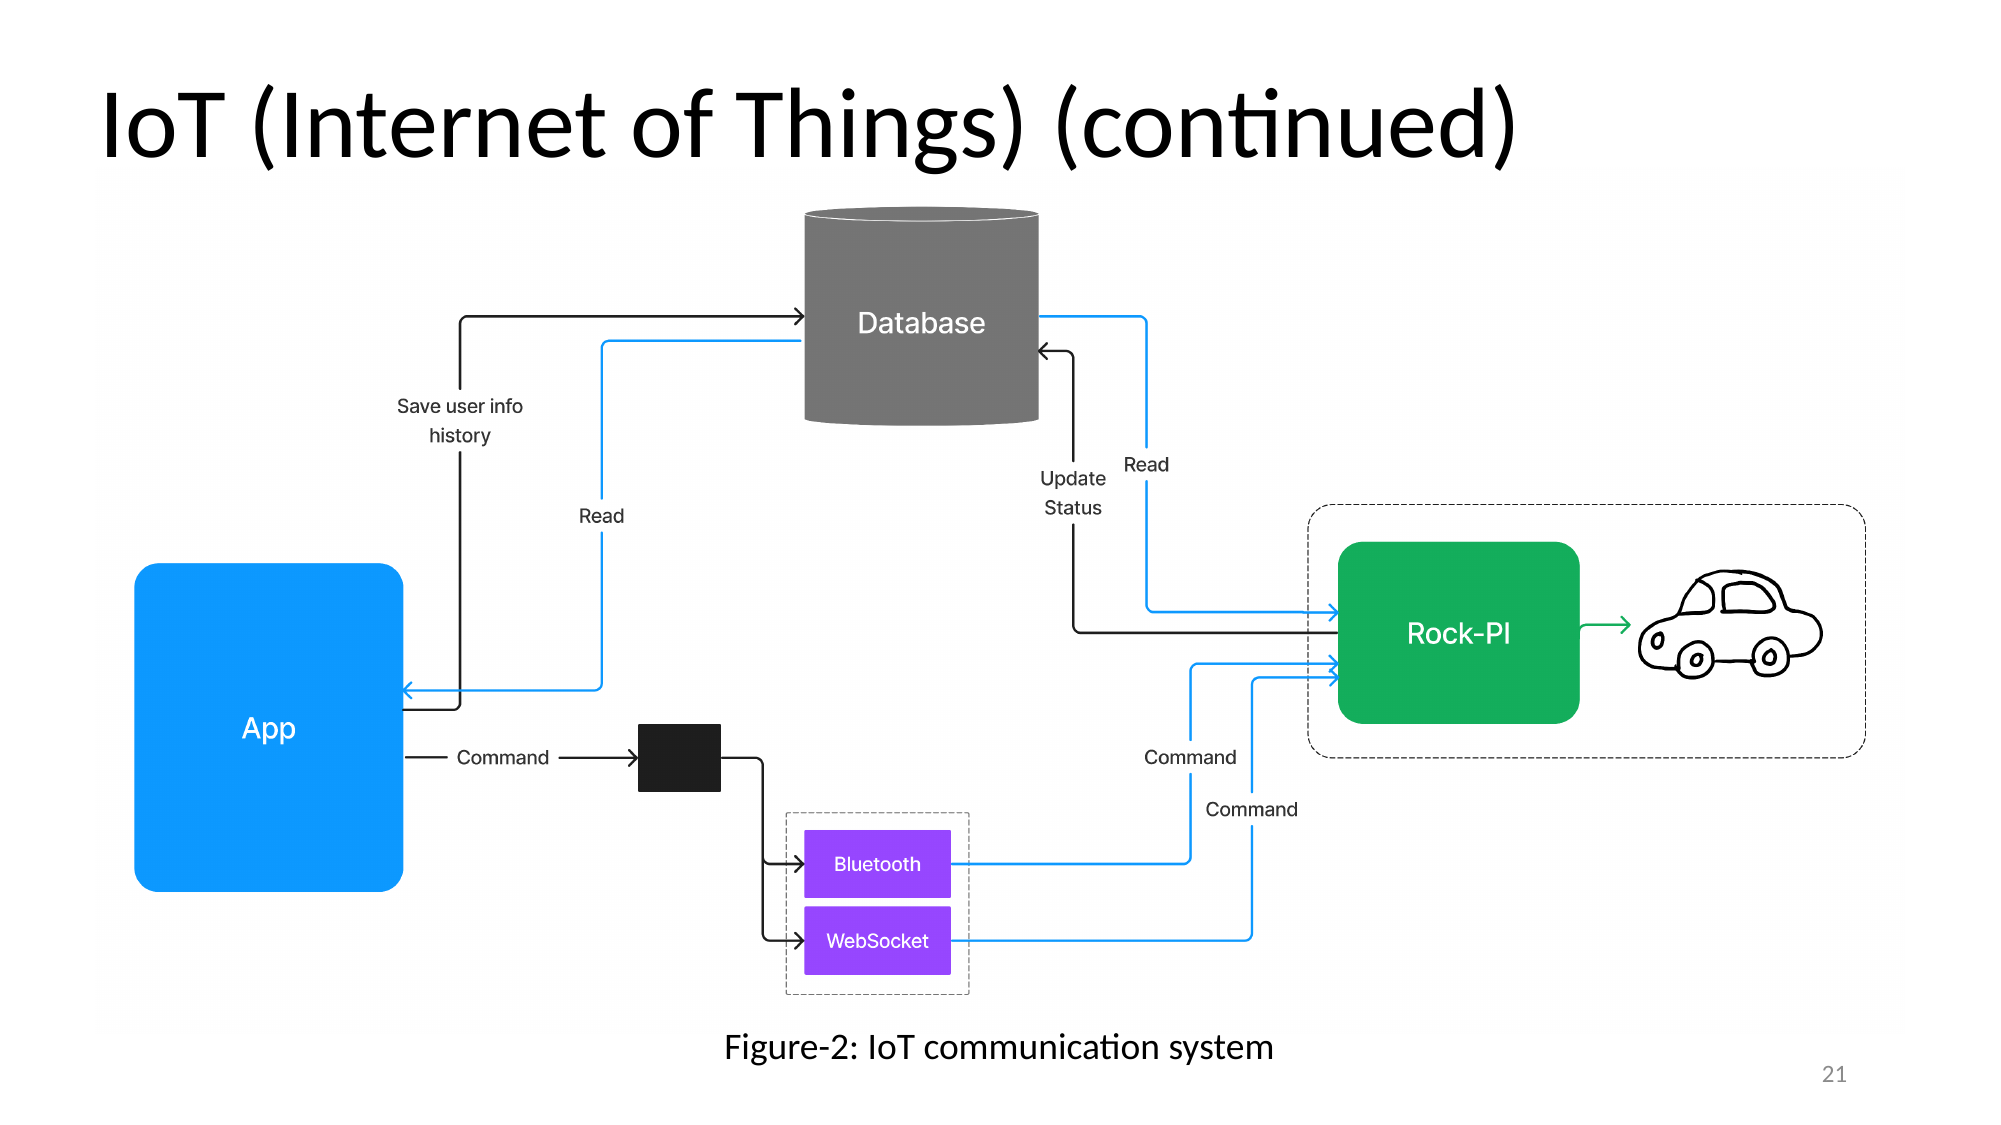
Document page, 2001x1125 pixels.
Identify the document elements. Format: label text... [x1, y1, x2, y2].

text_box IoT (Internet of Things) (continued) [85, 50, 1537, 185]
text_box Figure-2: IoT communication system [709, 1034, 1291, 1075]
picture [95, 166, 1905, 1034]
slide_number 21 [1412, 1042, 1863, 1103]
